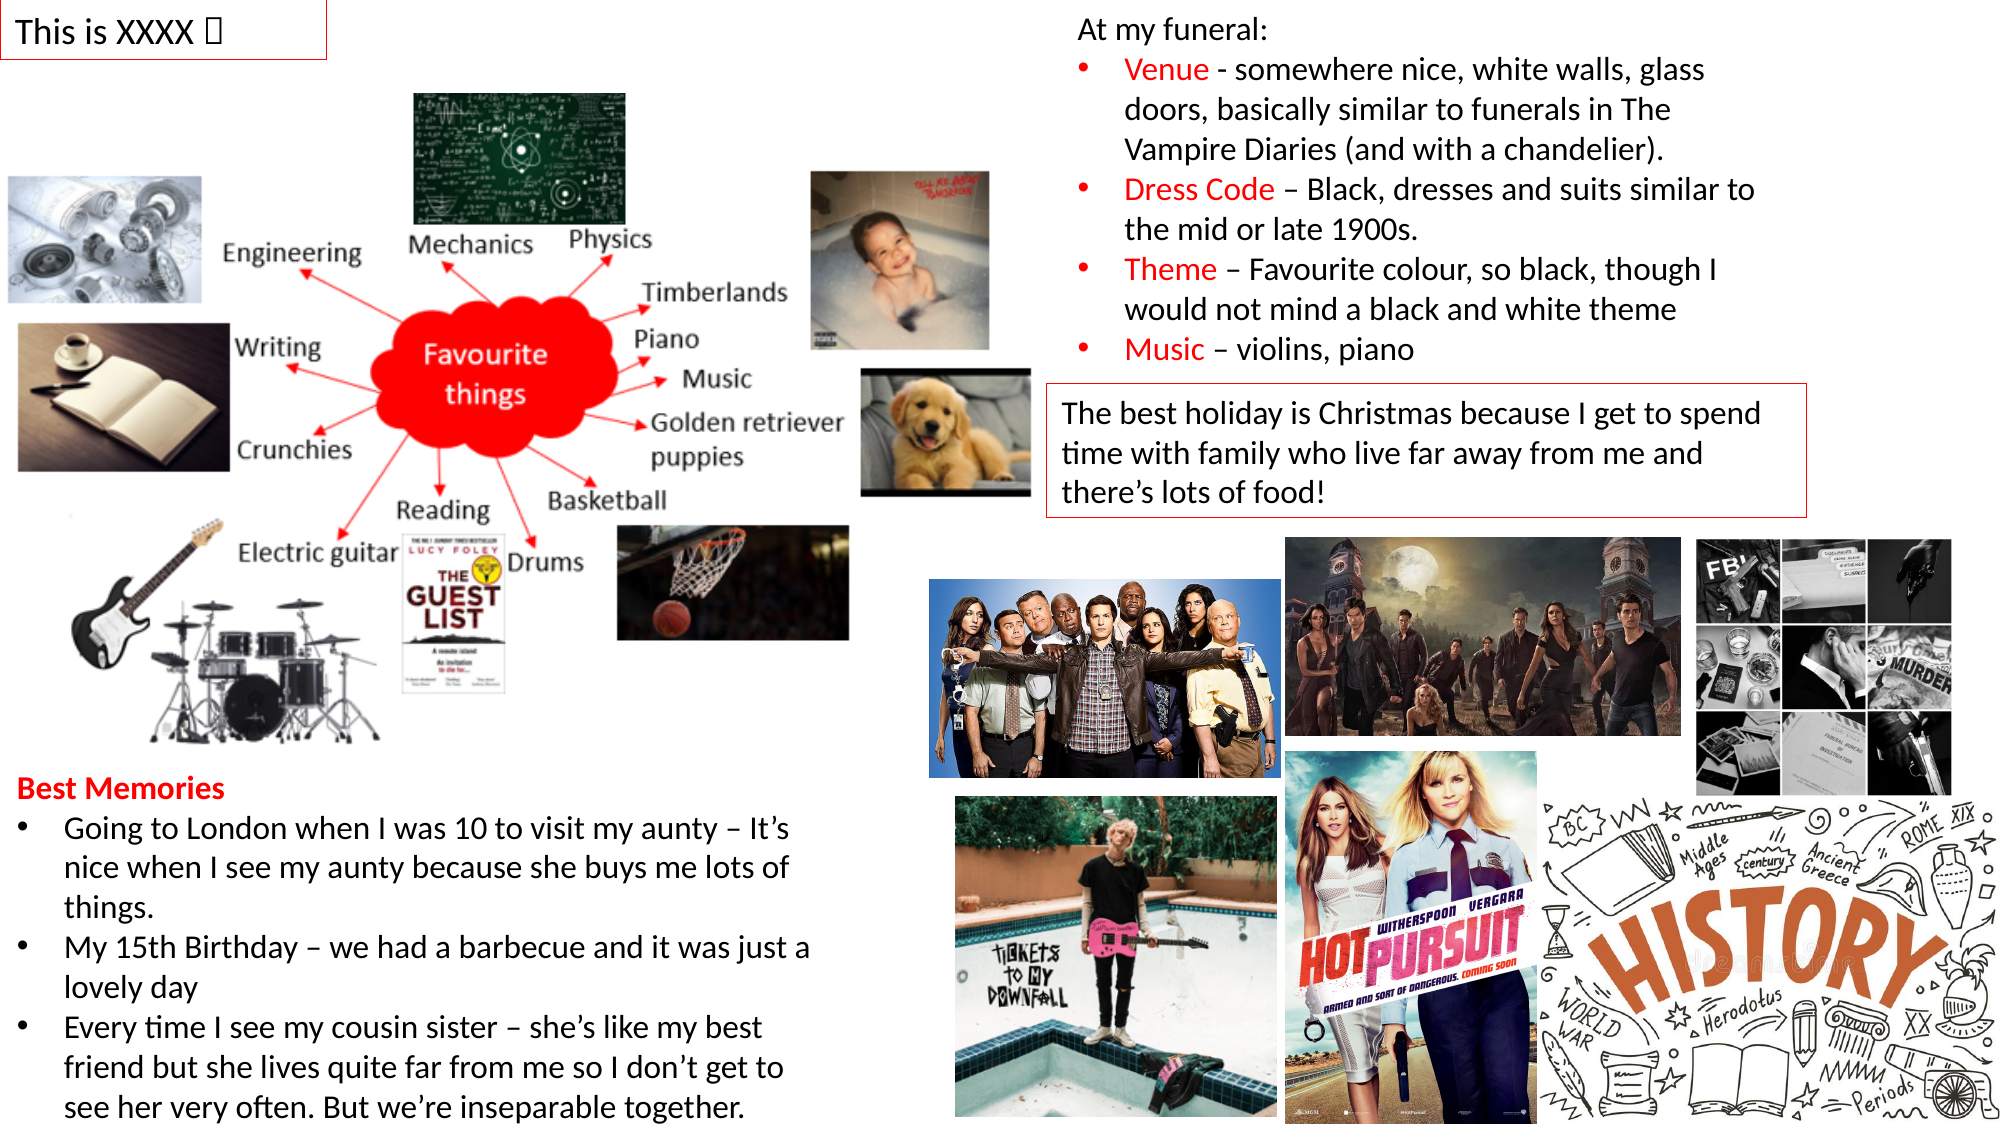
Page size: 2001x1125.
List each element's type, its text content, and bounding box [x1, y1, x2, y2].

picture [1285, 537, 2000, 1124]
text_box Best Memories Going to London when I was 10 to visit my aunty – It’s nice when I see my aunty because she buys me lots of things. My 15th Birthday – we had a barbecue and it was just a lovely day Every time I see my cousin sister – she’s like my best friend but she lives quite far from me so I don’t get to see her very often. But we’re inseparable together. [2, 761, 850, 1125]
picture [0, 93, 1281, 778]
picture [955, 796, 1277, 1117]
text_box The best holiday is Christmas because I get to spend time with family who live far away from me and there’s lots of food! [1063, 383, 1807, 518]
text_box This is XXXX  [0, 0, 327, 60]
picture [1285, 537, 1681, 736]
text_box At my funeral: Venue - somewhere nice, white walls, glass doors, basically similar to funerals in The Vampire Diaries (and with a chandelier). Dress Code – Black, dresses and suits similar to the mid or late 1900s. Theme – Favourite colour, so black, though I would not mind a black and white theme Music – violins, piano [1062, 0, 1791, 383]
